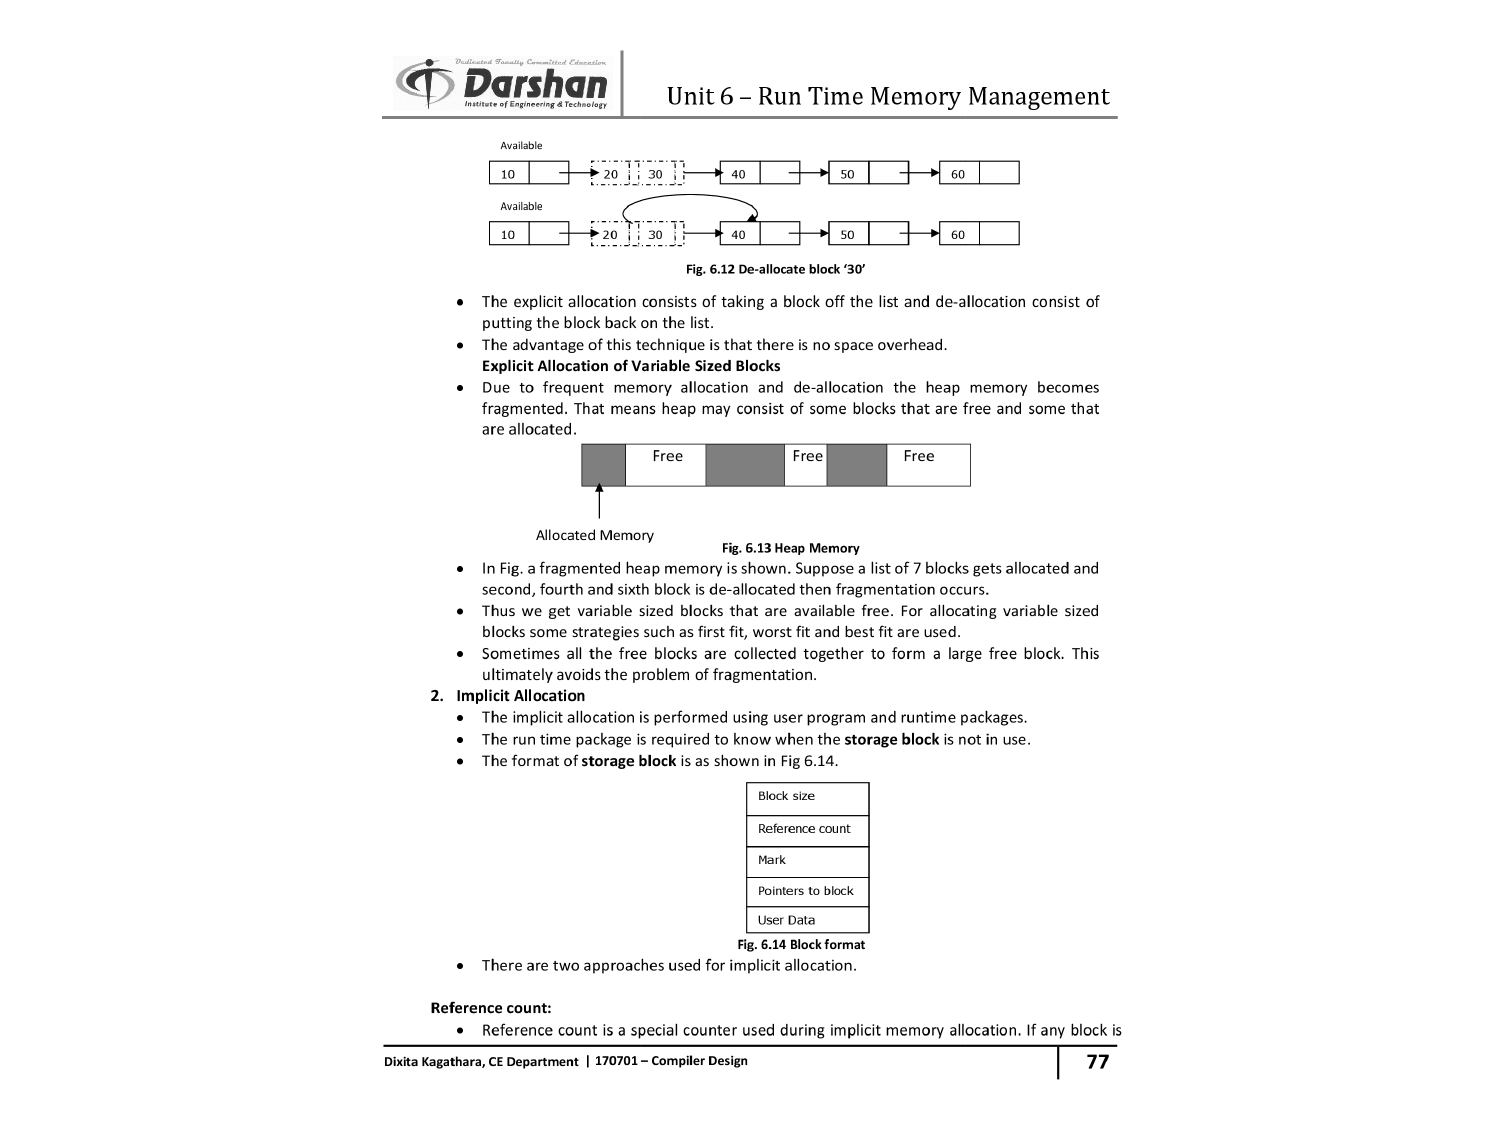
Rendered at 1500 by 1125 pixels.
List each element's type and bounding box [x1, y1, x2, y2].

picture [313, 0, 1187, 1125]
